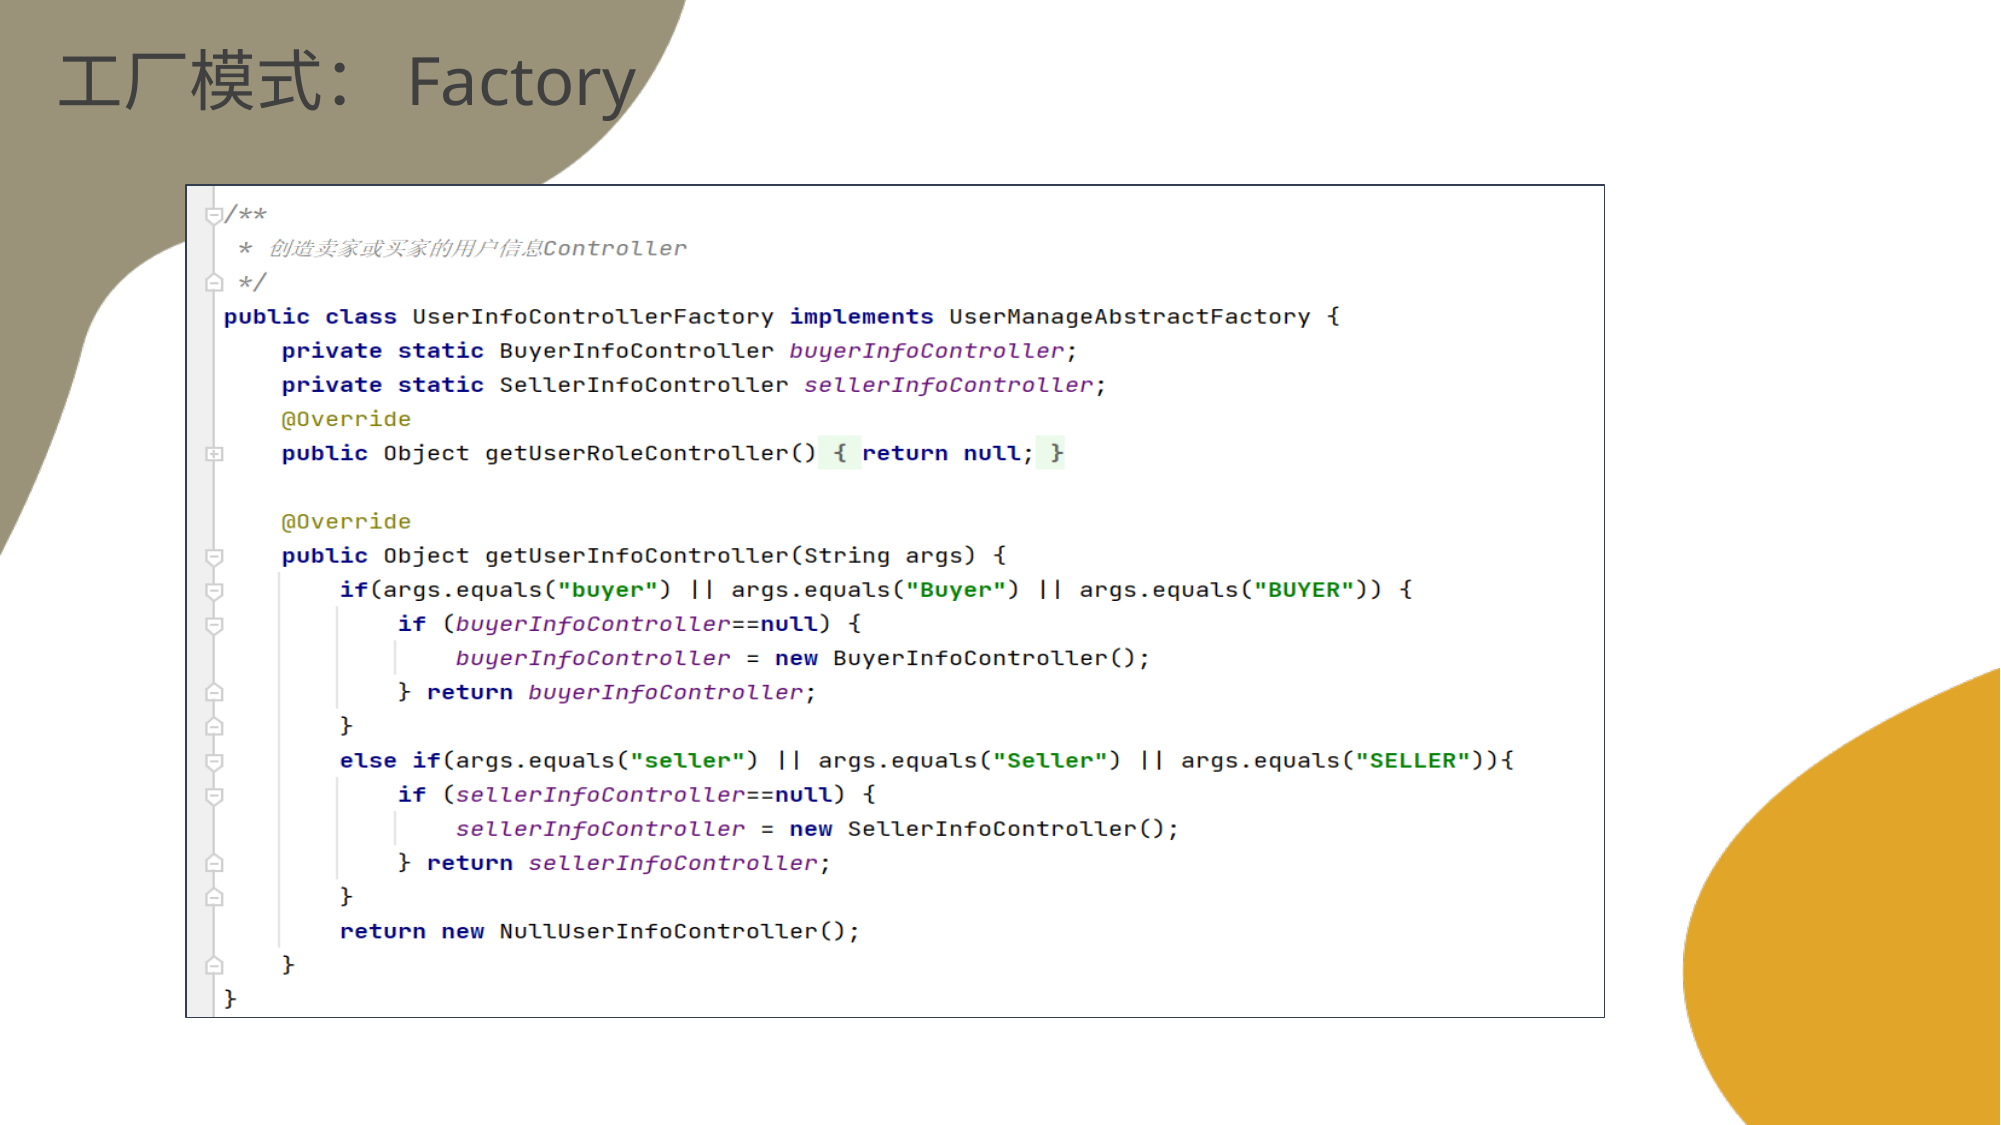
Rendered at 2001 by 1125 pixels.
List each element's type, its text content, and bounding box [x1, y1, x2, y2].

picture [1682, 668, 2000, 1125]
text_box 工厂模式：Factory [686, 31, 2000, 247]
picture [0, 0, 1604, 1017]
